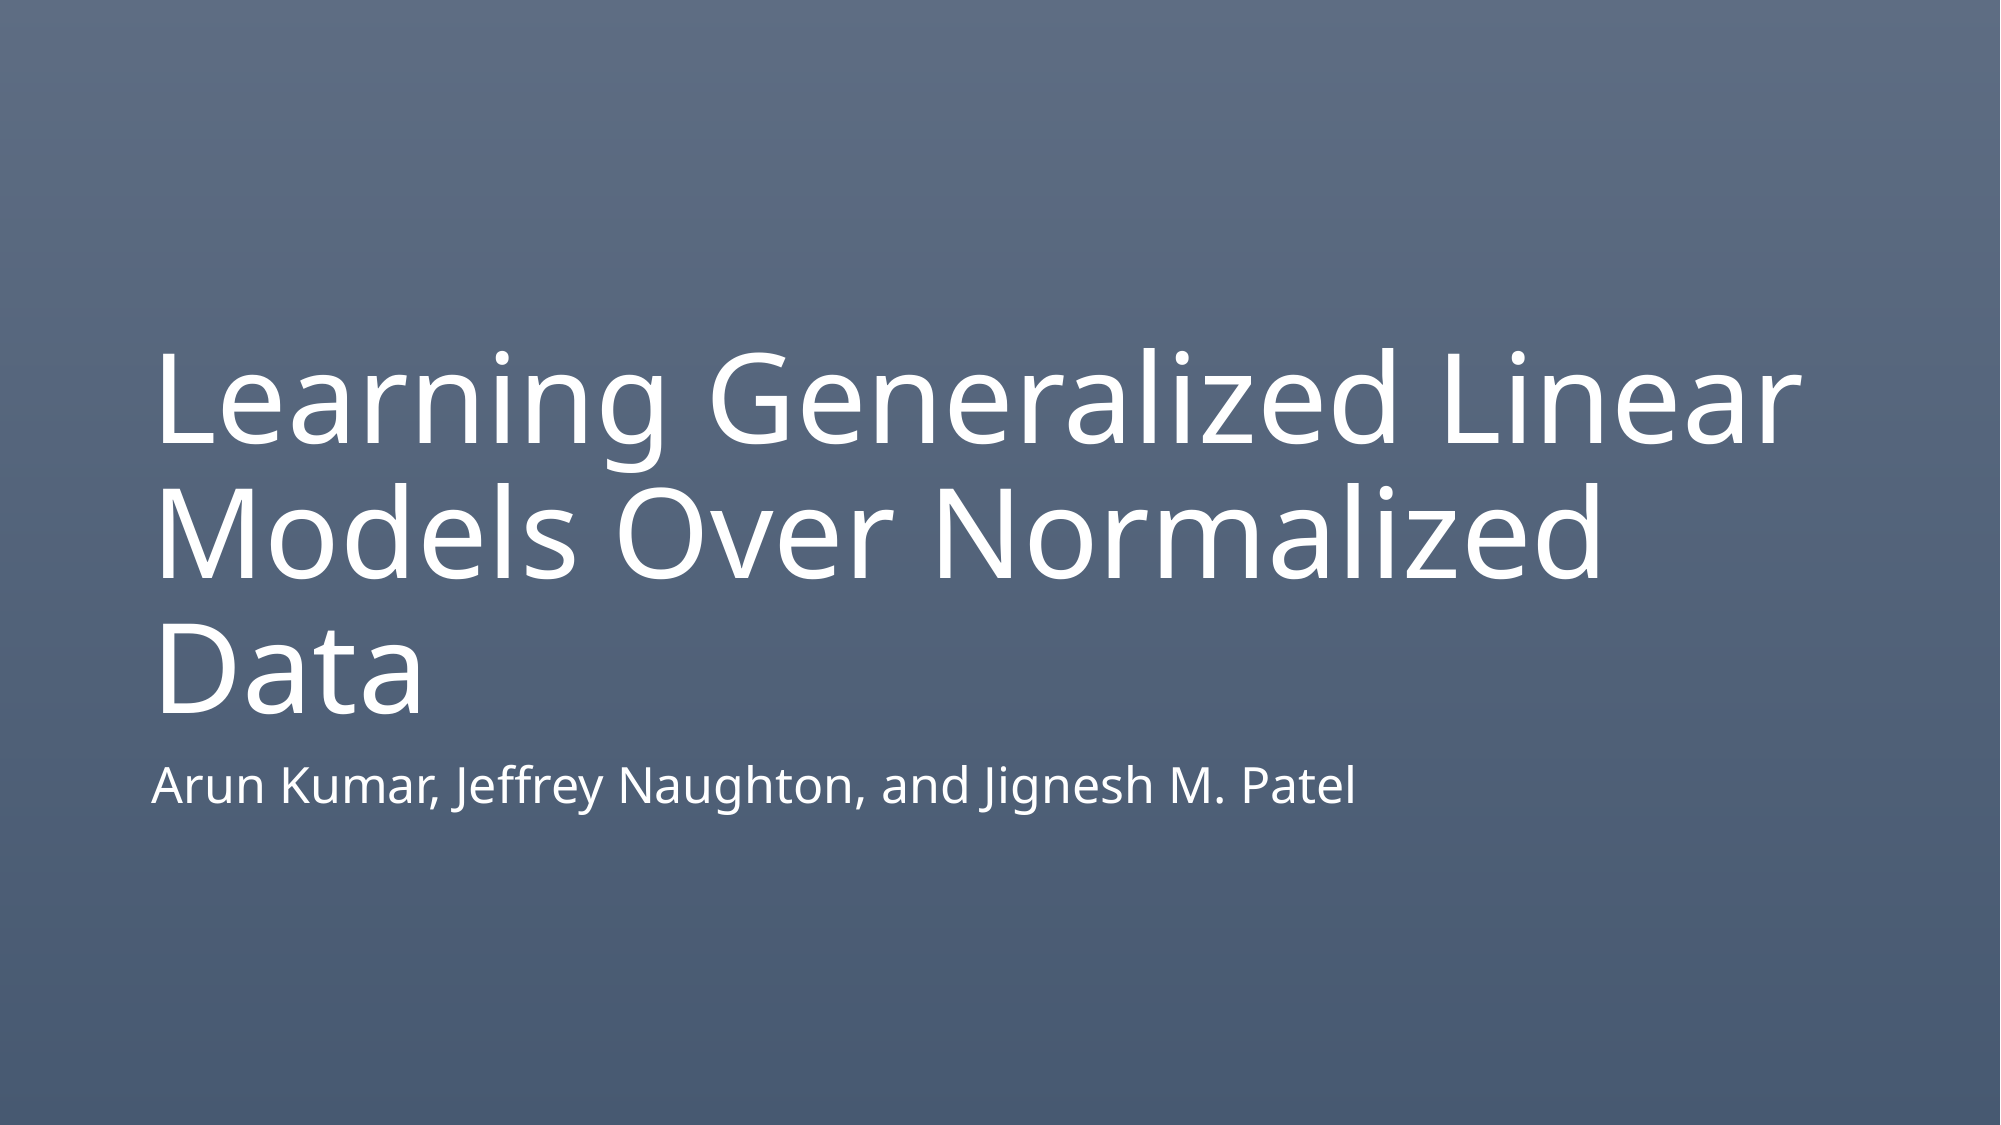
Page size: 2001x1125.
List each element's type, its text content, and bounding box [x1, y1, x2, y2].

title Learning Generalized Linear Models Over Normalized Data [136, 280, 1862, 749]
list Arun Kumar, Jeffrey Naughton, and Jignesh M. Patel [136, 752, 1862, 999]
